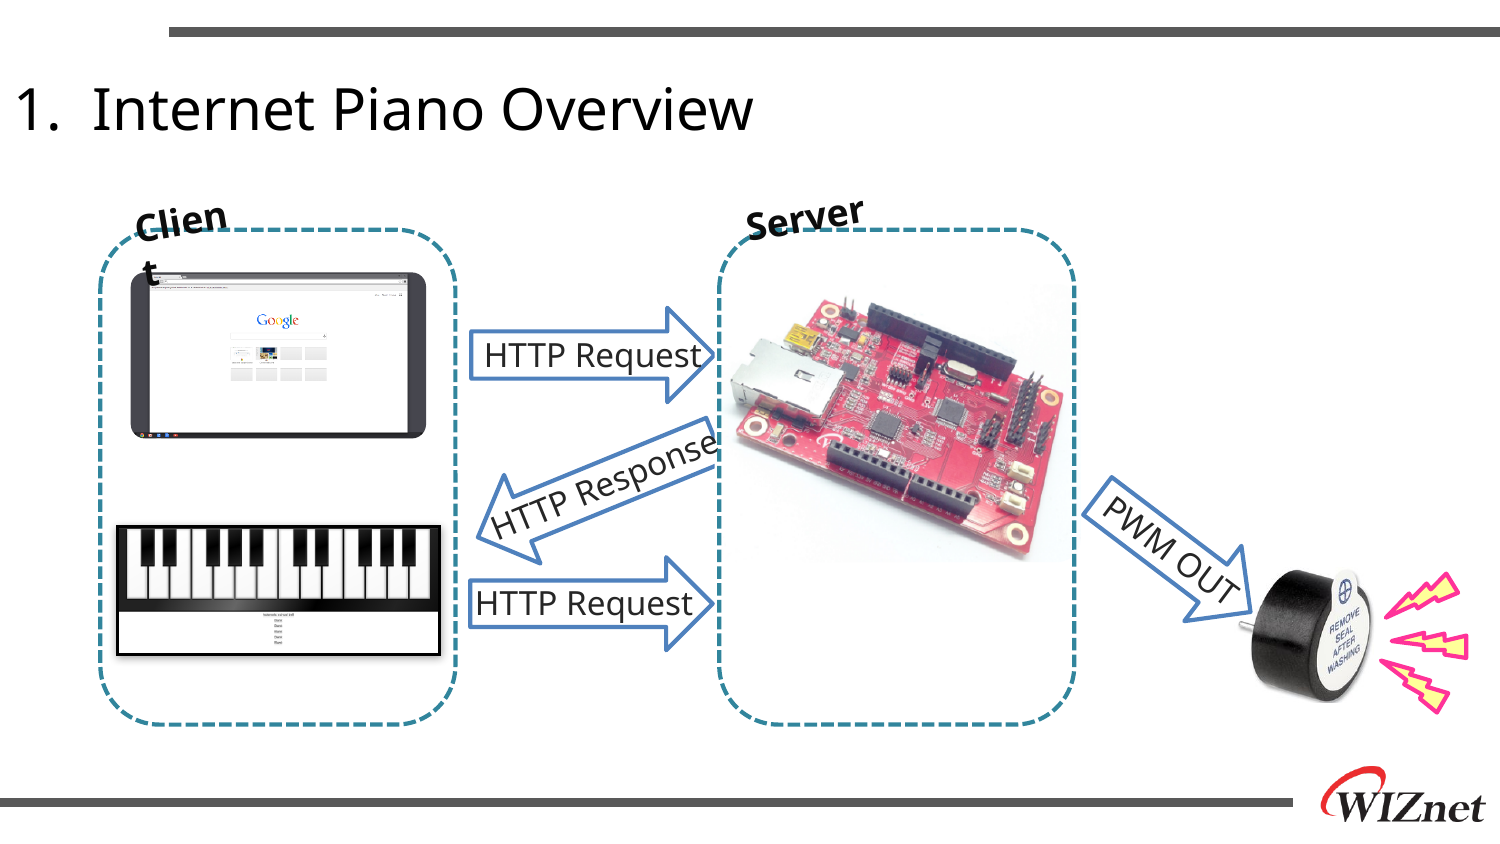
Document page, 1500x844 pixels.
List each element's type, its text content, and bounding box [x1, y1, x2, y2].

text_box [1416, 630, 1469, 661]
picture [119, 527, 439, 654]
text_box [491, 472, 513, 499]
text_box HTTP Response [467, 410, 709, 561]
text_box [1416, 674, 1451, 715]
text_box Server [726, 172, 896, 259]
text_box Client [115, 178, 265, 273]
text_box [98, 227, 458, 727]
text_box [1229, 543, 1247, 565]
text_box [509, 540, 543, 566]
picture [130, 272, 427, 439]
text_box [717, 227, 1076, 282]
picture [1316, 762, 1486, 822]
title 1. Internet Piano Overview [0, 52, 1500, 162]
text_box HTTP Request [469, 327, 709, 382]
text_box HTTP Request [460, 575, 719, 630]
text_box [665, 305, 690, 327]
text_box [717, 571, 1077, 727]
picture [1222, 567, 1412, 703]
text_box PWM OUT [1087, 472, 1237, 619]
picture [714, 283, 1081, 563]
text_box [1182, 603, 1216, 624]
text_box [1416, 571, 1461, 611]
text_box [664, 630, 690, 653]
text_box [665, 382, 691, 405]
text_box [664, 555, 687, 575]
